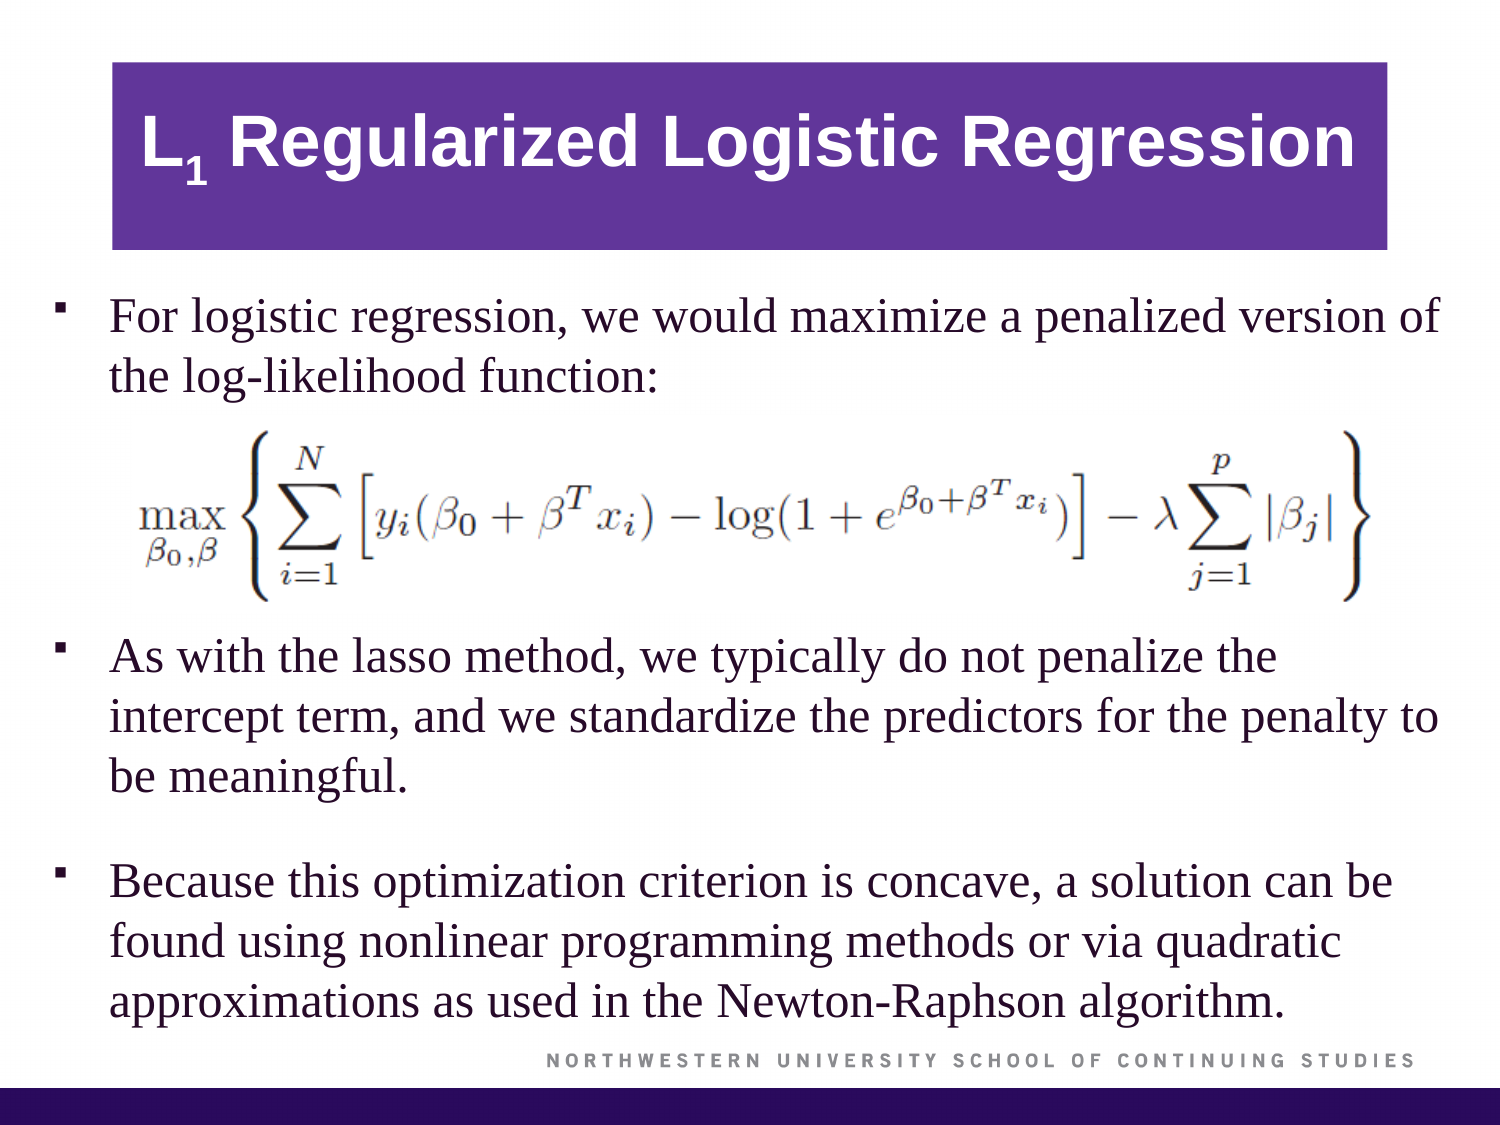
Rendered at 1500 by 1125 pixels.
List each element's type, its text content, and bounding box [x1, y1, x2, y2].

list For logistic regression, we would maximize a penalized version of the log-likelihood function: As with the lasso method, we typically do not penalize the intercept term, and we standardize the predictors for the penalty to be meaningful. Because this optimization criterion is concave, a solution can be found using nonlinear programming methods or via quadratic approximations as used in the Newton-Raphson algorithm. [37, 275, 1475, 950]
picture [0, 0, 1500, 1125]
title L1 Regularized Logistic Regression [125, 50, 1400, 238]
